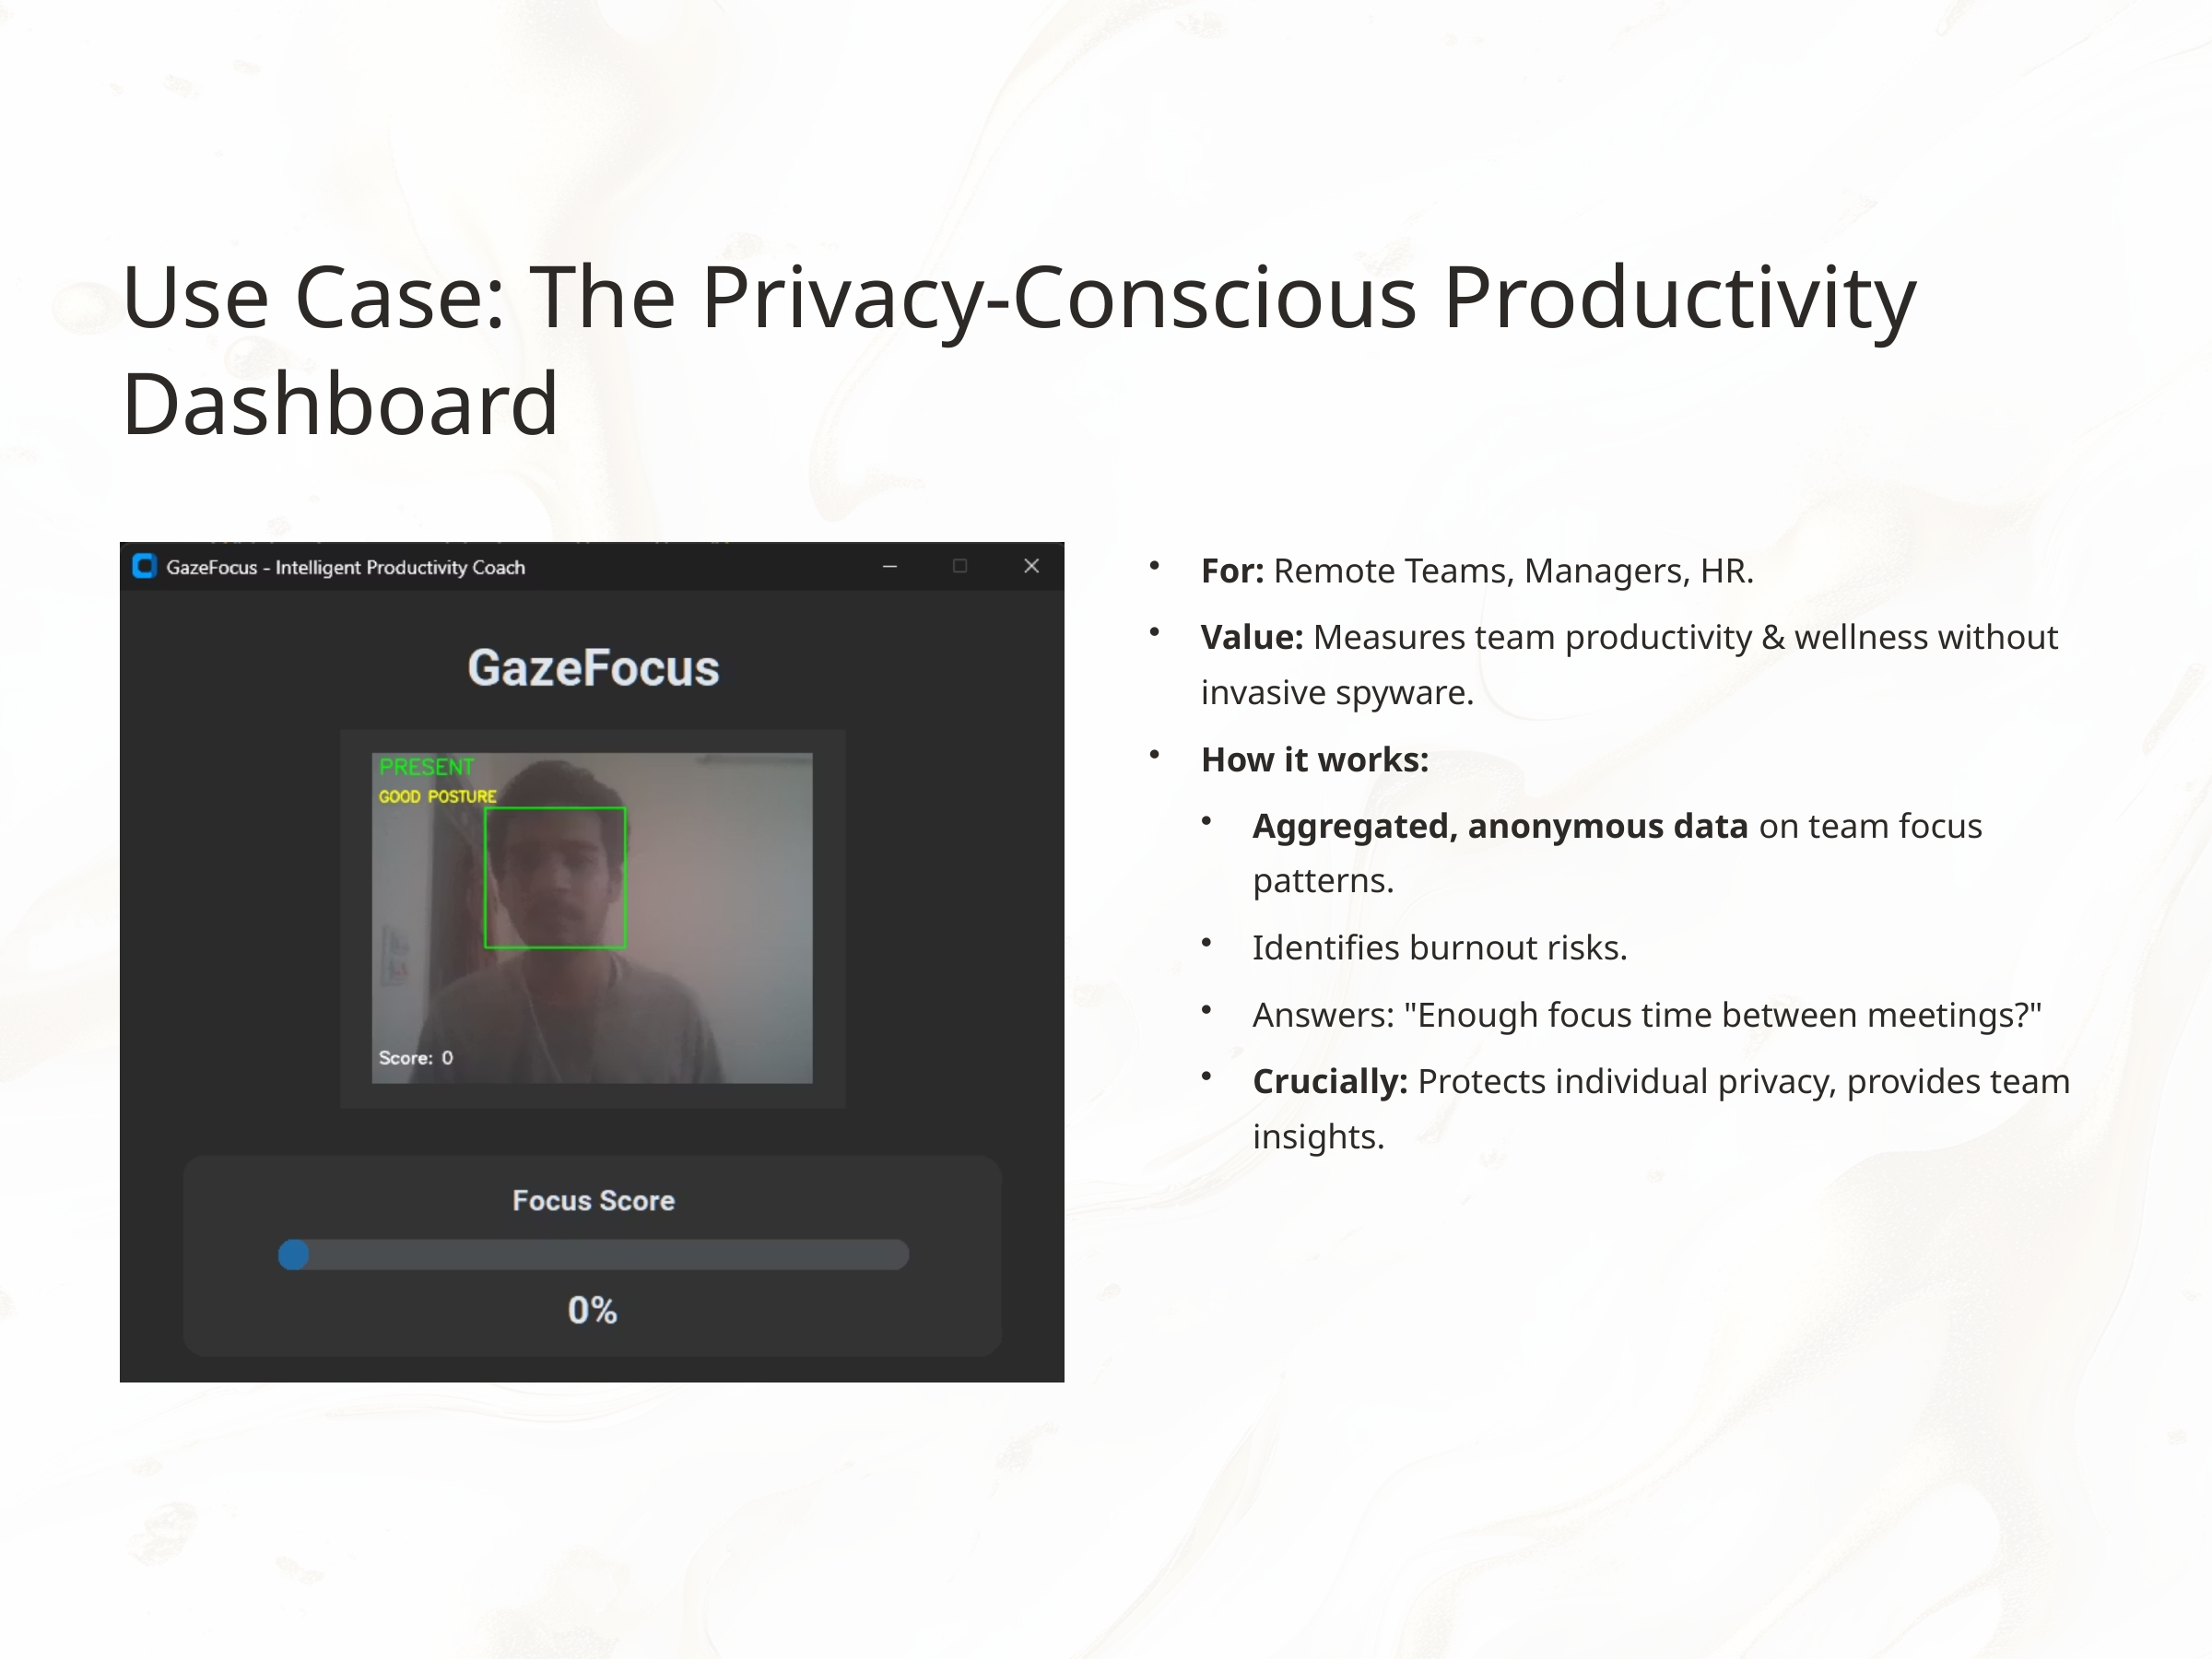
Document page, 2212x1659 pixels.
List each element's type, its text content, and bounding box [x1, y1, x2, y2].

text_box For: Remote Teams, Managers, HR. [1148, 535, 2093, 590]
text_box Value: Measures team productivity & wellness without invasive spyware. [1148, 601, 2093, 712]
text_box Crucially: Protects individual privacy, provides team insights. [1148, 1045, 2093, 1156]
text_box Answers: "Enough focus time between meetings?" [1148, 979, 2093, 1034]
text_box Aggregated, anonymous data on team focus patterns. [1148, 790, 2093, 900]
text_box Identifies burnout risks. [1148, 912, 2093, 967]
picture [120, 542, 1065, 1382]
text_box How it works: [1148, 723, 2093, 779]
text_box Use Case: The Privacy-Conscious Productivity Dashboard [120, 238, 2092, 453]
